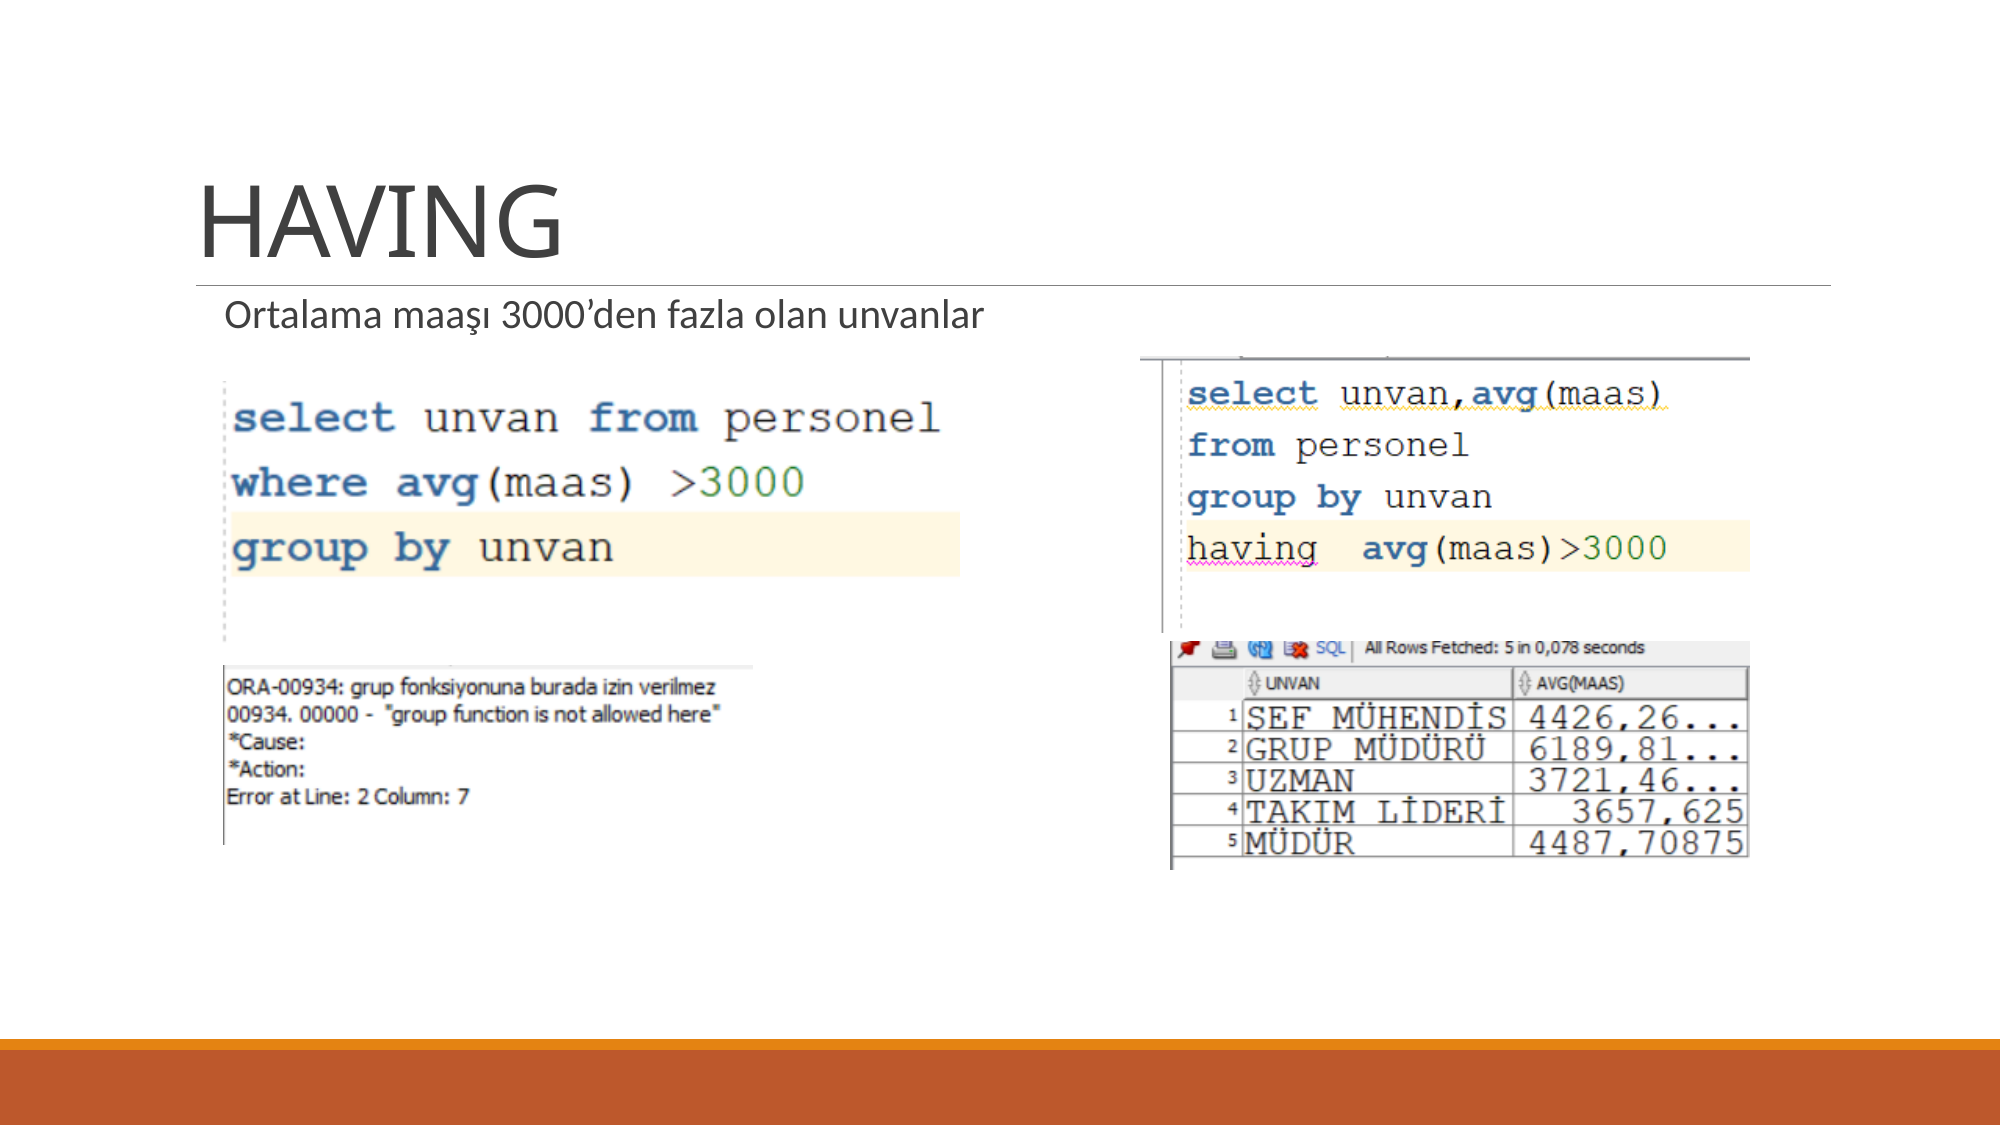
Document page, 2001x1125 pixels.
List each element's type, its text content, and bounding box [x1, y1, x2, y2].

picture [1169, 640, 1751, 870]
picture [223, 664, 753, 846]
picture [1139, 355, 1751, 634]
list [208, 380, 960, 647]
title HAVING [180, 47, 1830, 285]
list Ortalama maaşı 3000’den fazla olan unvanlar [209, 285, 1020, 428]
